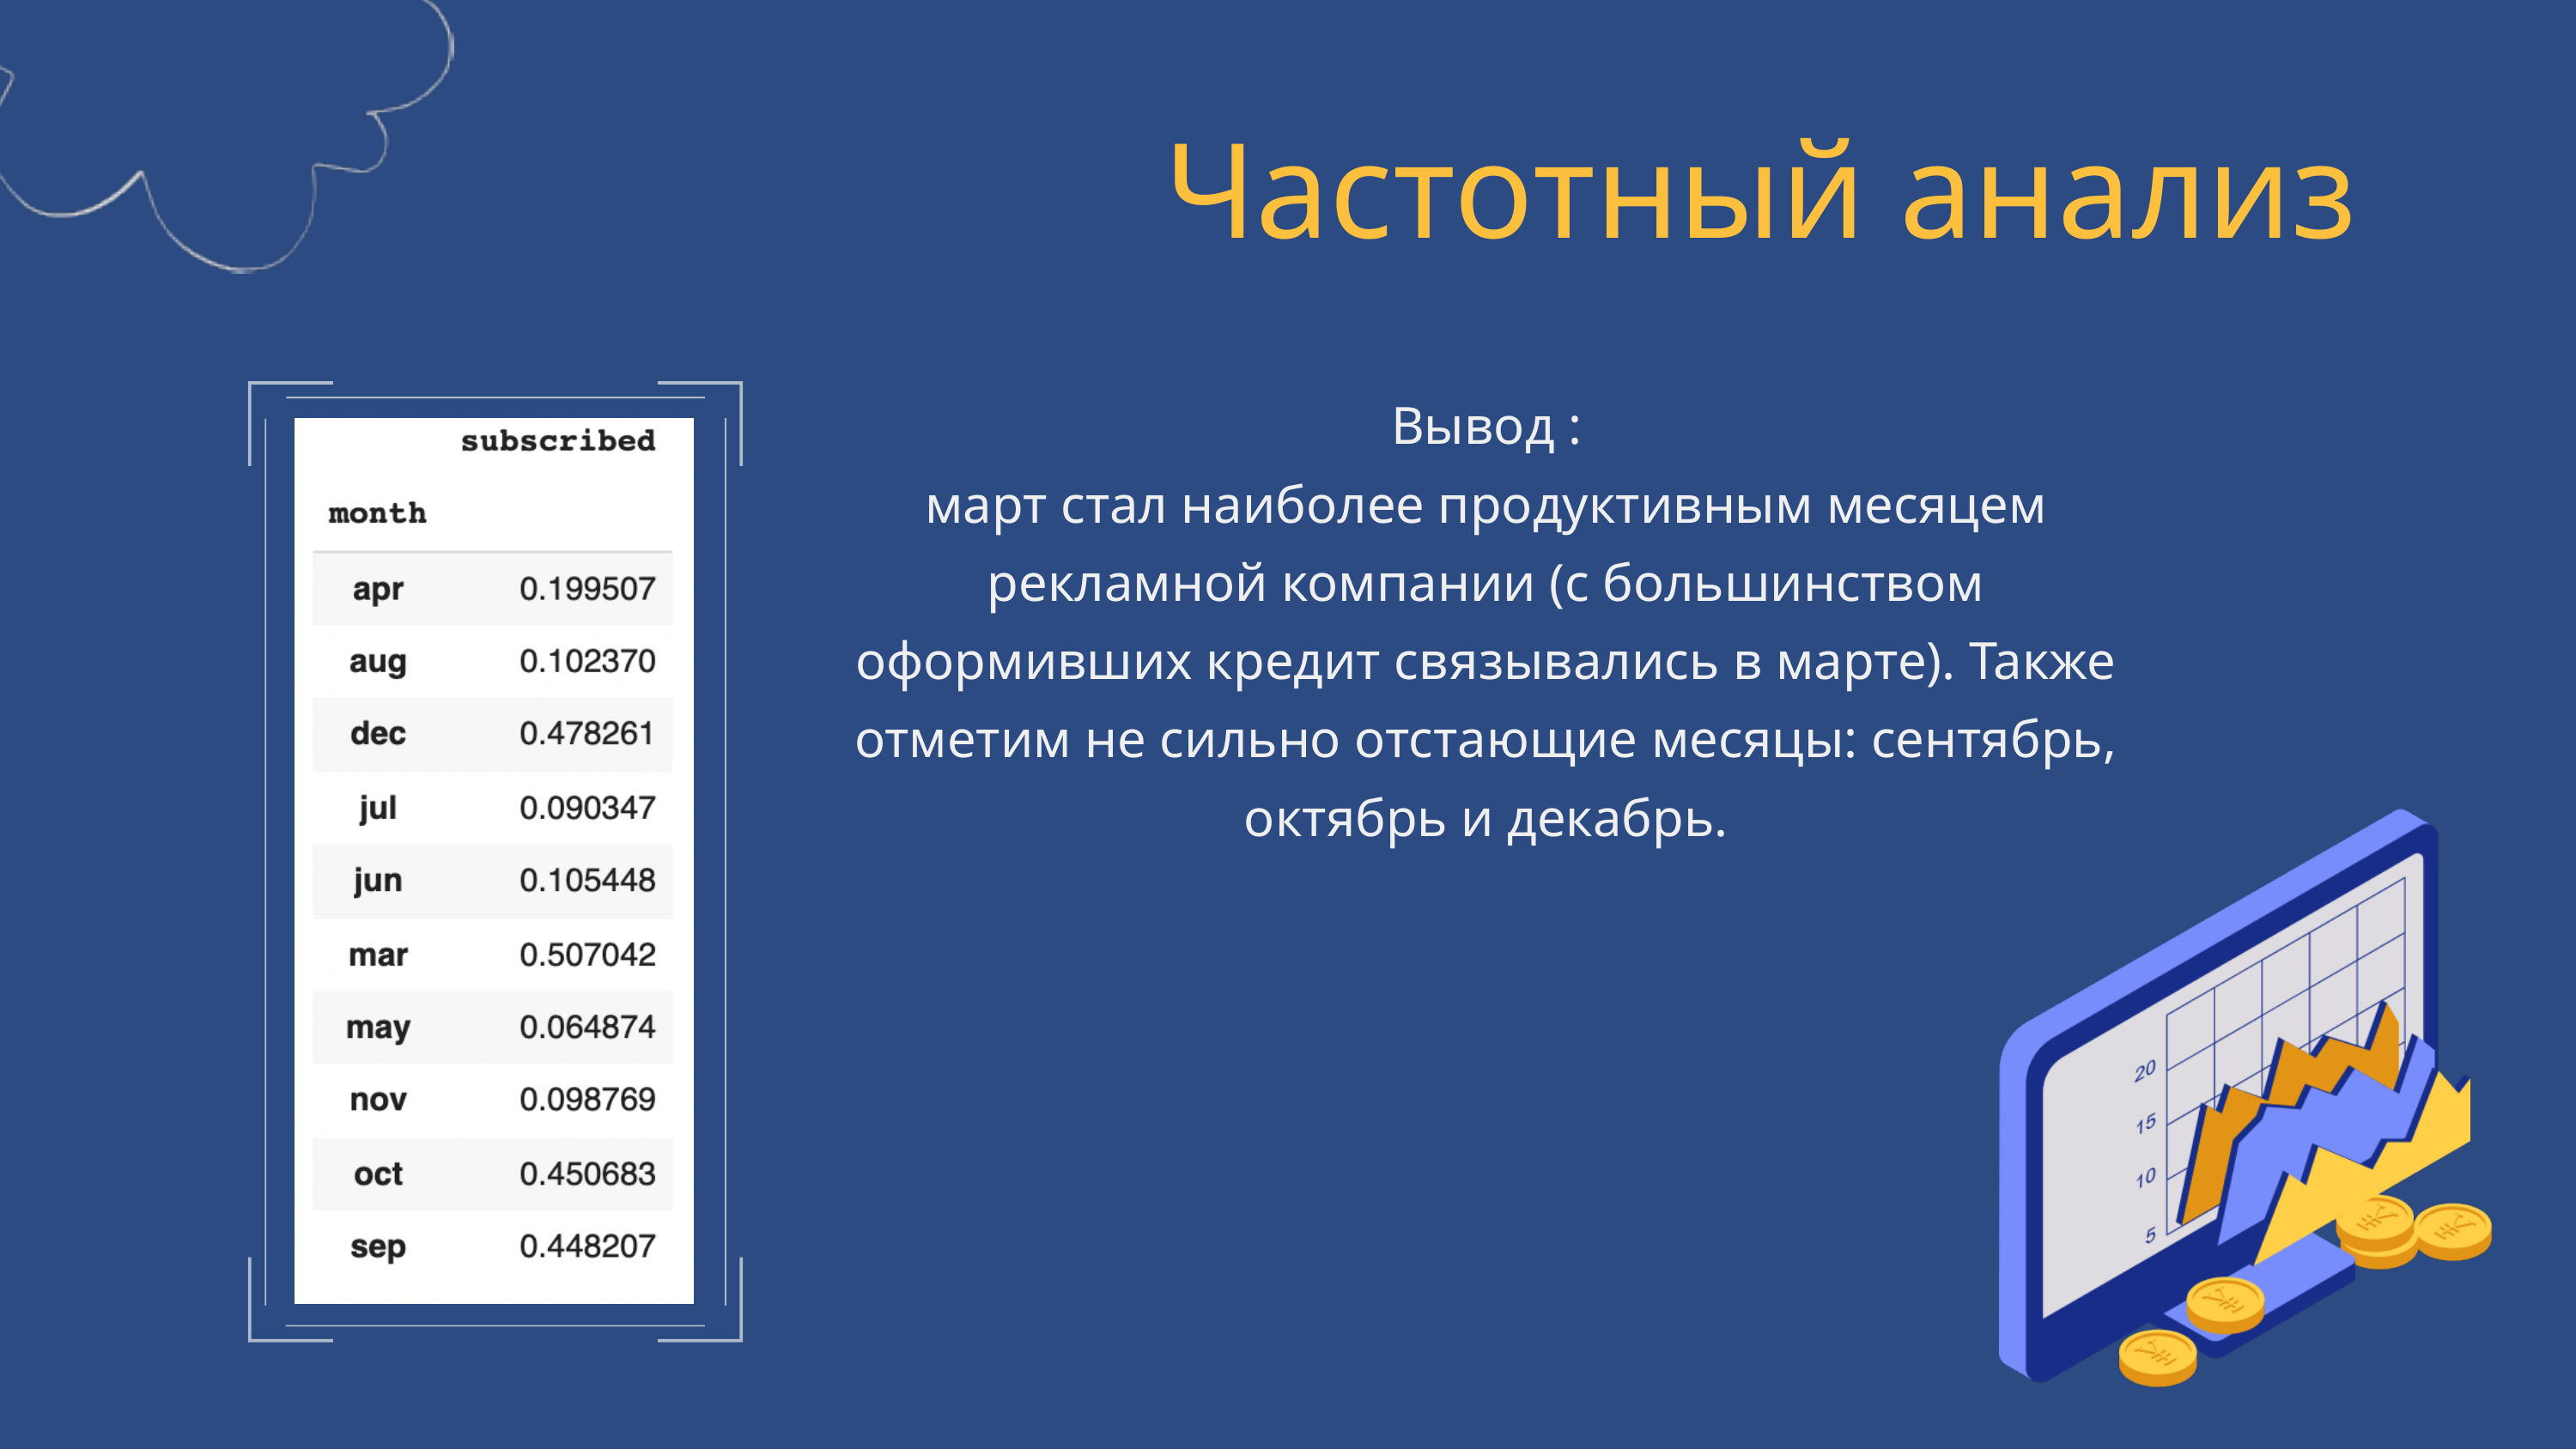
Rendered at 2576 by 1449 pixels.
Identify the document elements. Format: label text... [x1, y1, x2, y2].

text_box Вывод : март стал наиболее продуктивным месяцем рекламной компании (с большинством оформивших кредит связывались в марте). Также отметим не сильно отстающие месяцы: сентябрь, октябрь и декабрь. [843, 376, 2130, 925]
picture [0, 0, 455, 274]
picture [1999, 809, 2497, 1389]
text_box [247, 380, 744, 1343]
text_box Частотный анализ [1164, 125, 2576, 264]
picture [295, 418, 694, 1304]
